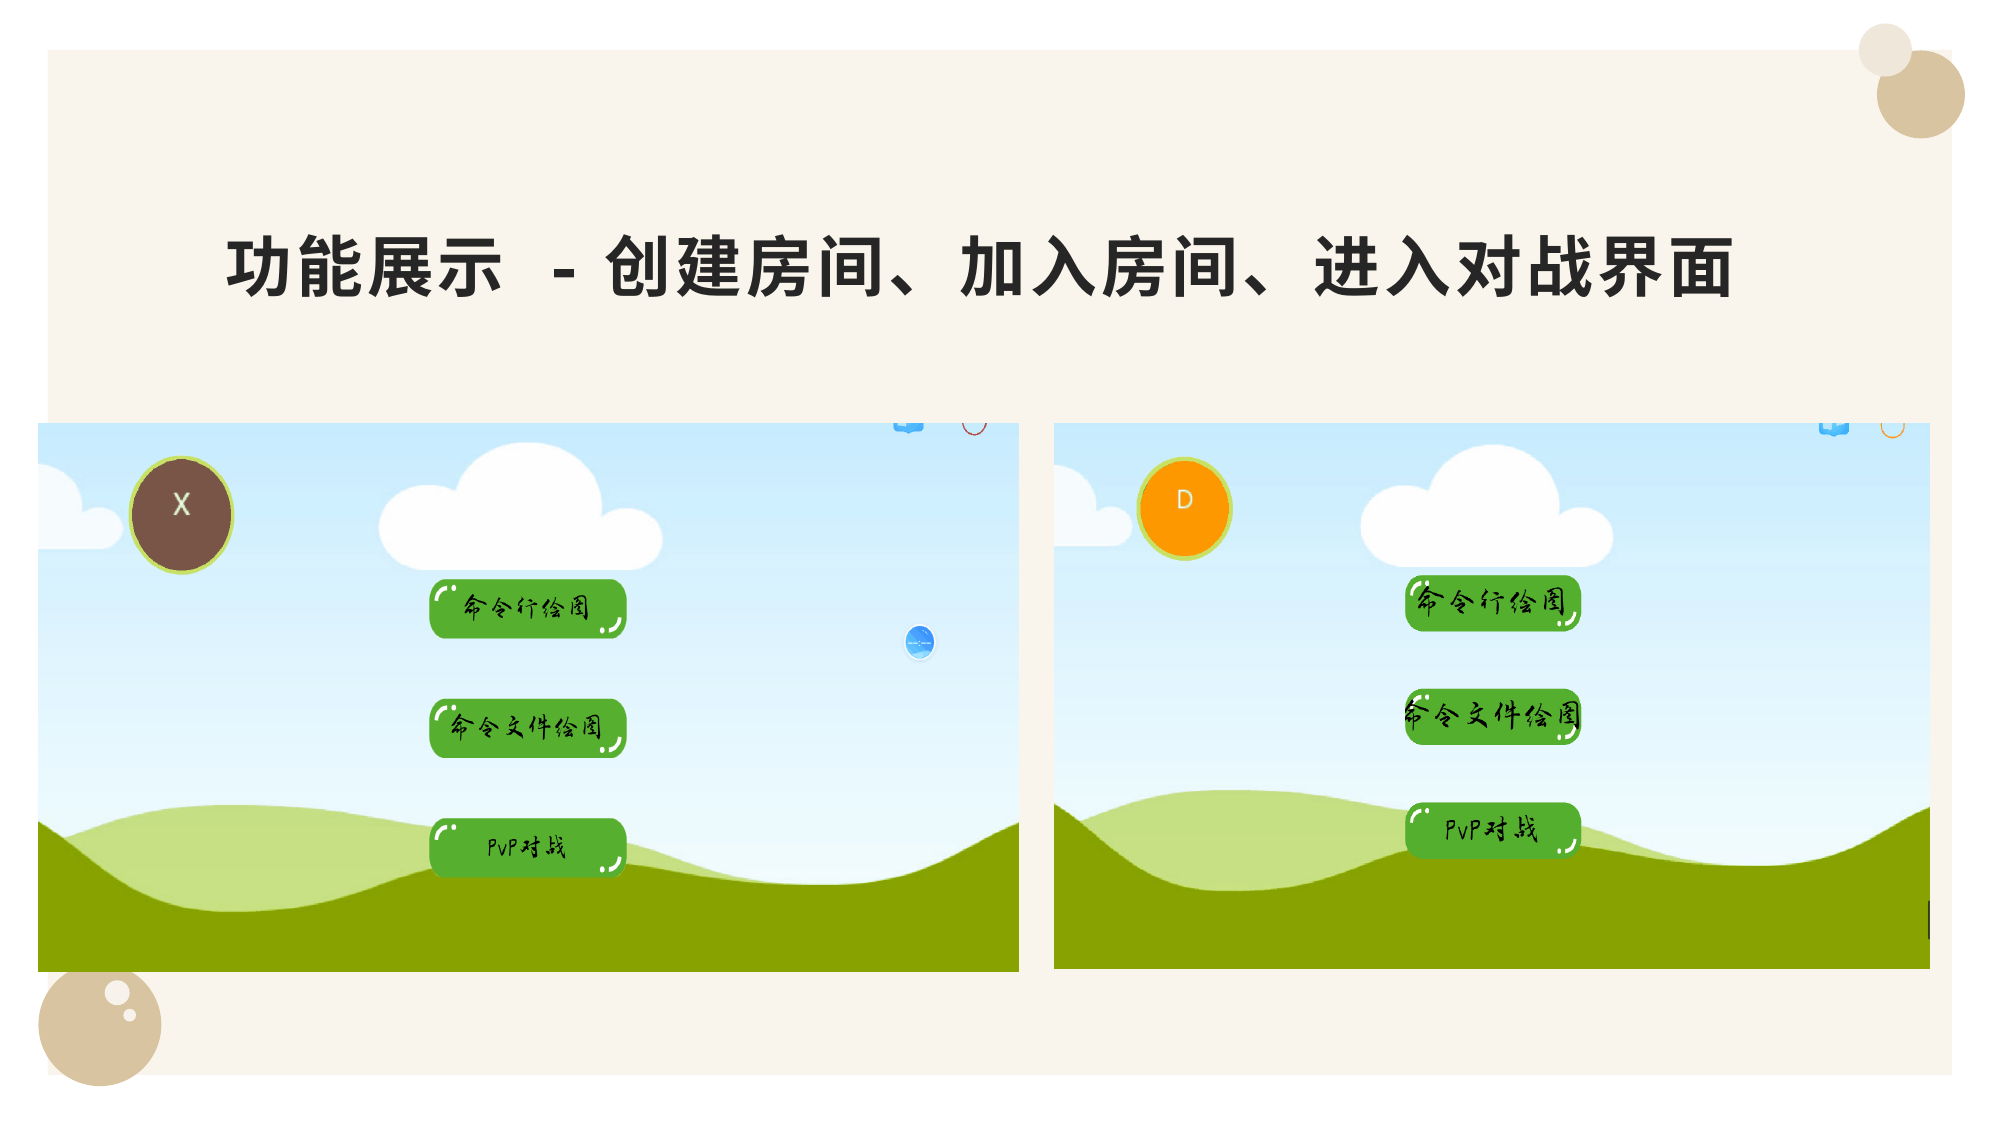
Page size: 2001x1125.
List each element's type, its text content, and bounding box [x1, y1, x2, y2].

picture [38, 423, 1019, 972]
picture [1054, 423, 1930, 969]
title 功能展示 -创建房间、加入房间、进入对战界面 [210, 204, 1790, 324]
